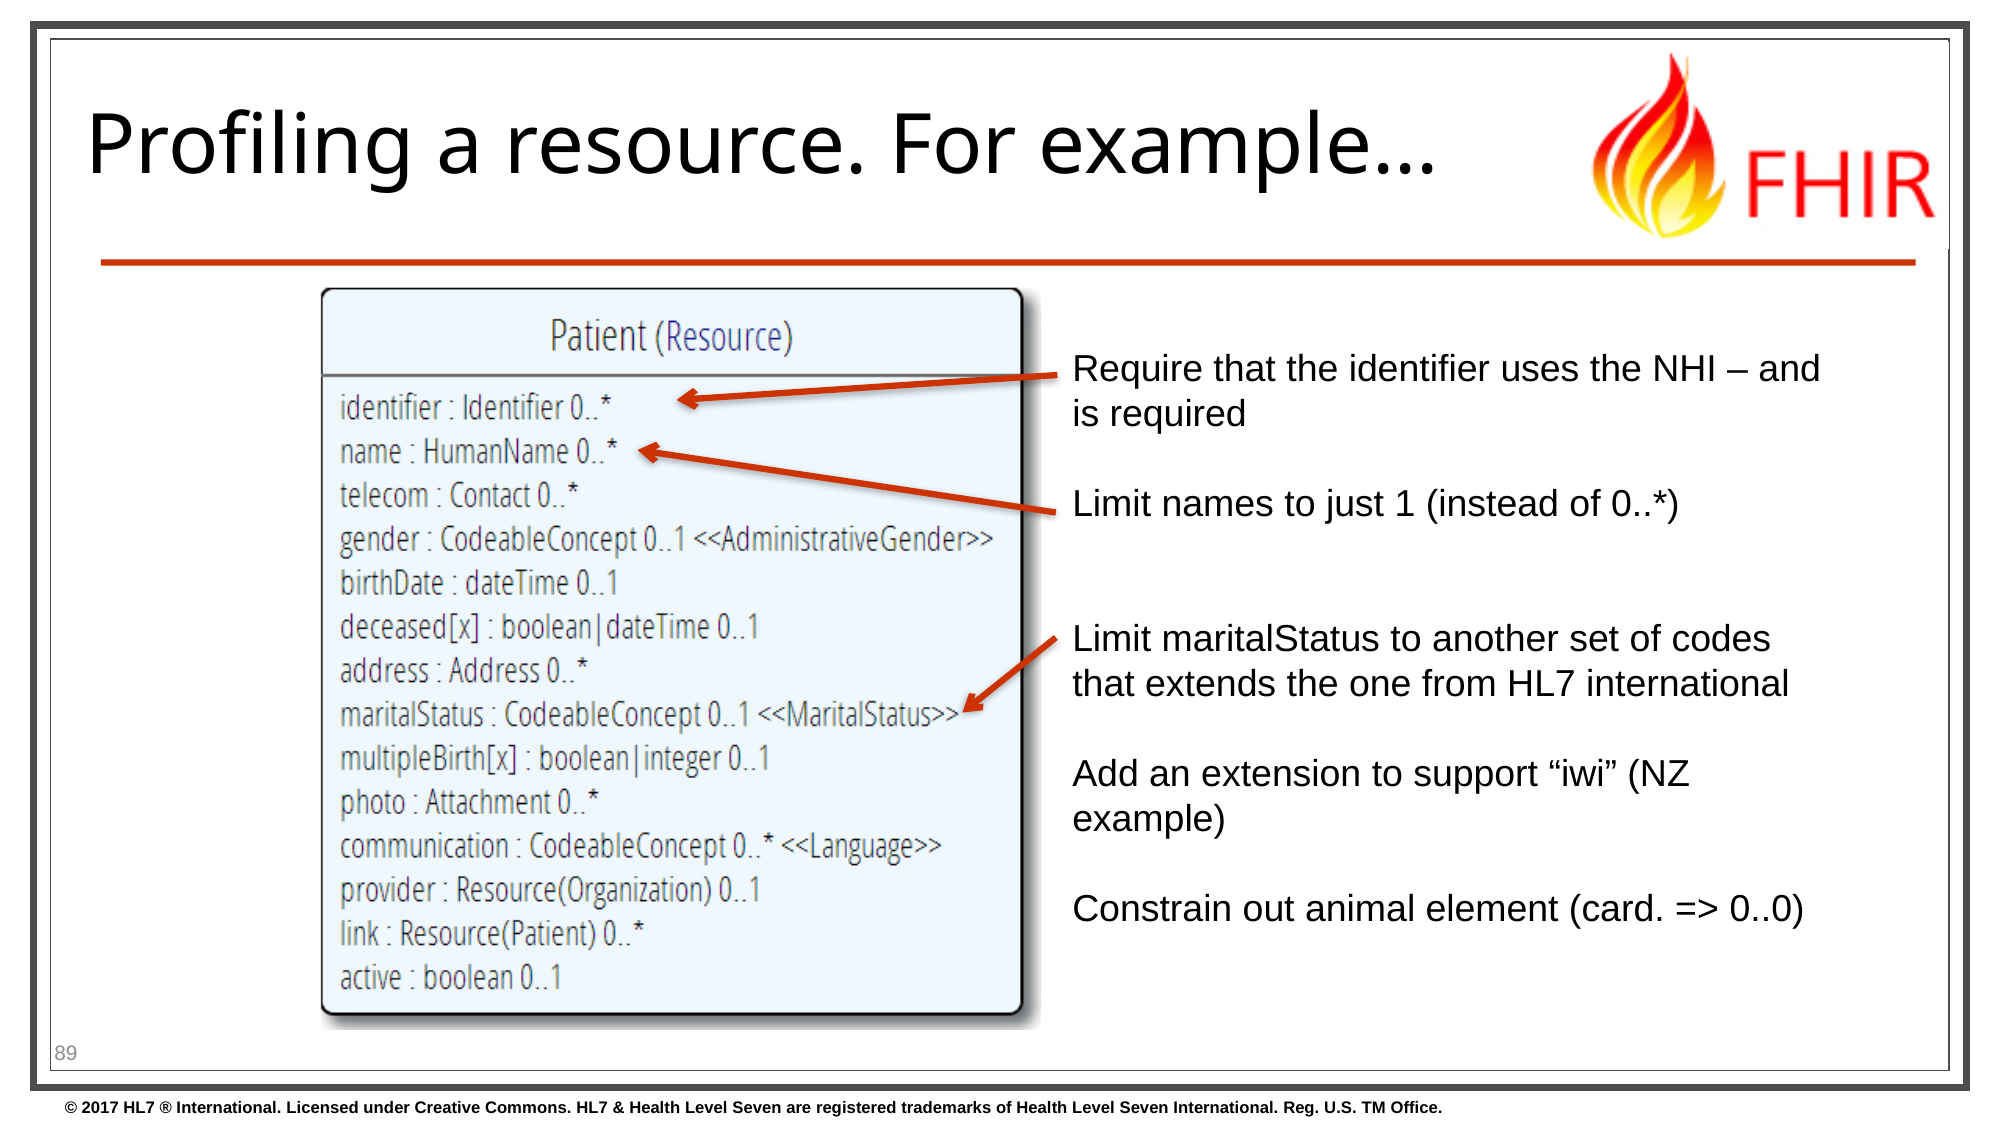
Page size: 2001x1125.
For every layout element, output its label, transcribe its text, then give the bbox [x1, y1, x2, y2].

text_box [676, 374, 1058, 401]
picture [1578, 42, 1949, 249]
picture [312, 274, 1041, 1030]
text_box Require that the identifier uses the NHI – and is required Limit names to just 1 (instead of 0..*) Limit maritalStatus to another set of codes that extends the one from HL7 international Add an extension to support “iwi” (NZ example) Constrain out animal element (card. => 0..0) [1057, 336, 1851, 937]
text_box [637, 449, 1056, 513]
slide_number 89 [39, 1034, 197, 1071]
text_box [962, 637, 1057, 713]
title Profiling a resource. For example... [70, 54, 1504, 244]
